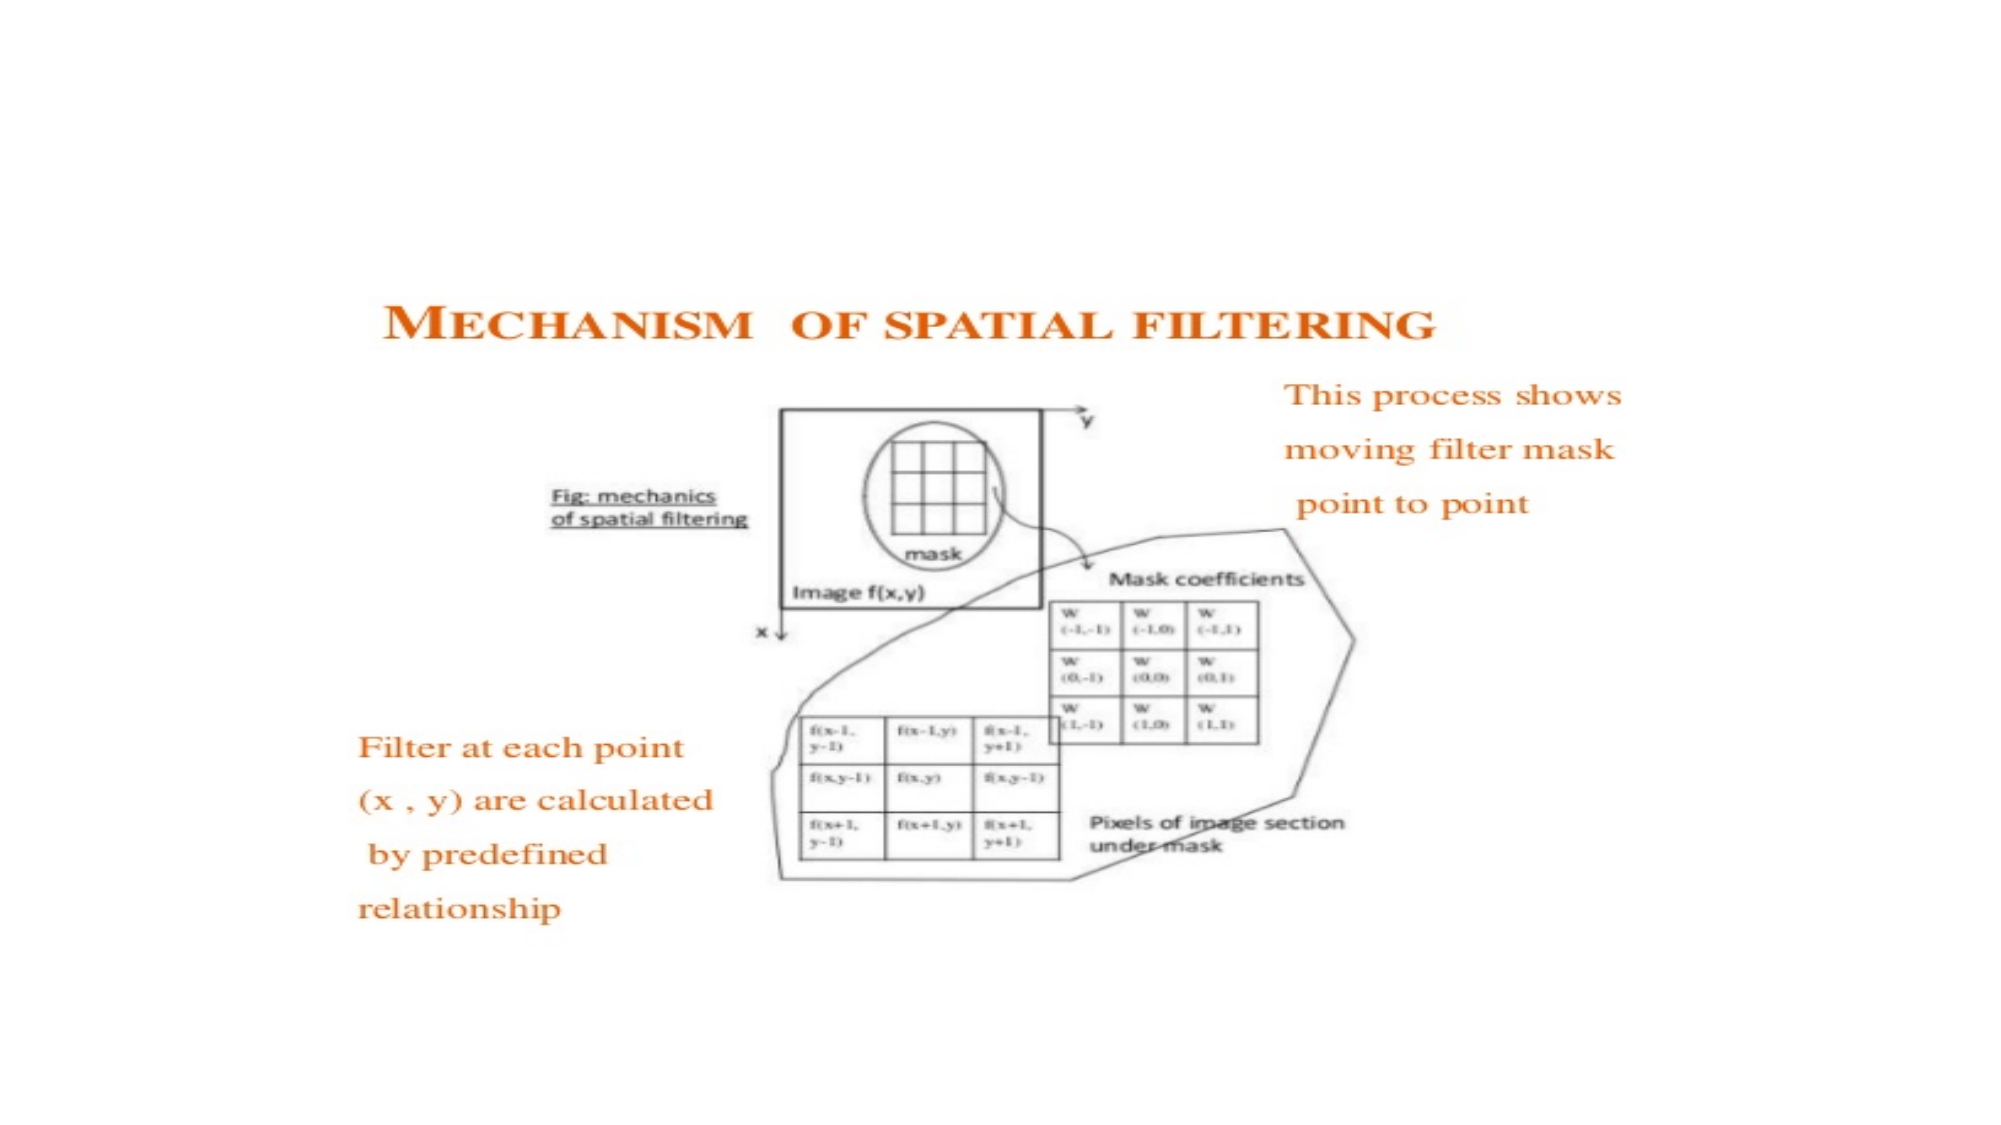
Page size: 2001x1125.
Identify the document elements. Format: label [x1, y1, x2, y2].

picture [347, 188, 1644, 1000]
